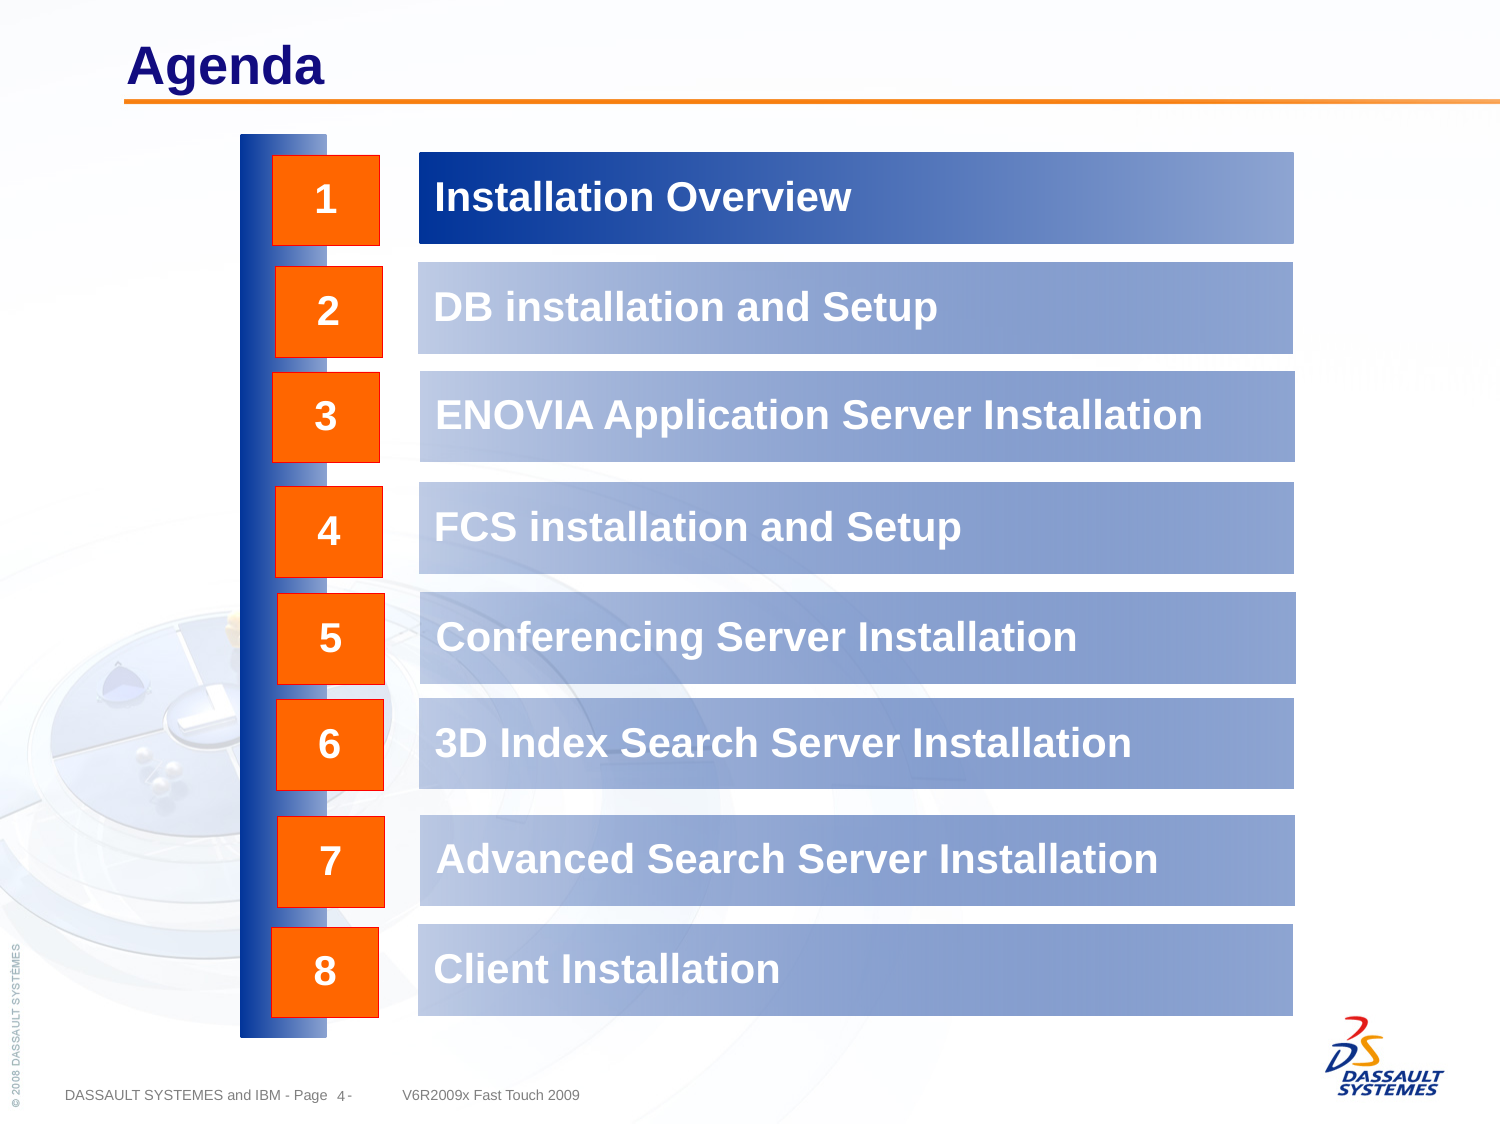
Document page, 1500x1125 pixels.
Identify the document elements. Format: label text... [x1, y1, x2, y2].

text_box Advanced Search Server Installation [420, 815, 1295, 906]
text_box 7 [277, 816, 385, 907]
text_box DB installation and Setup [418, 262, 1293, 354]
text_box 5 [277, 593, 385, 685]
text_box 1 [272, 154, 380, 246]
text_box Client Installation [418, 924, 1293, 1016]
text_box 3D Index Search Server Installation [419, 698, 1294, 789]
text_box 4 [275, 486, 383, 578]
text_box Conferencing Server Installation [420, 592, 1295, 684]
text_box Installation Overview [419, 152, 1294, 244]
text_box 3 [272, 371, 380, 463]
text_box ENOVIA Application Server Installation [420, 371, 1295, 462]
text_box [240, 134, 327, 1038]
title Agenda [125, 22, 1476, 97]
text_box 6 [276, 699, 384, 791]
text_box 8 [271, 927, 379, 1018]
text_box FCS installation and Setup [419, 482, 1294, 574]
text_box 2 [274, 266, 382, 357]
picture [0, 0, 1500, 1124]
